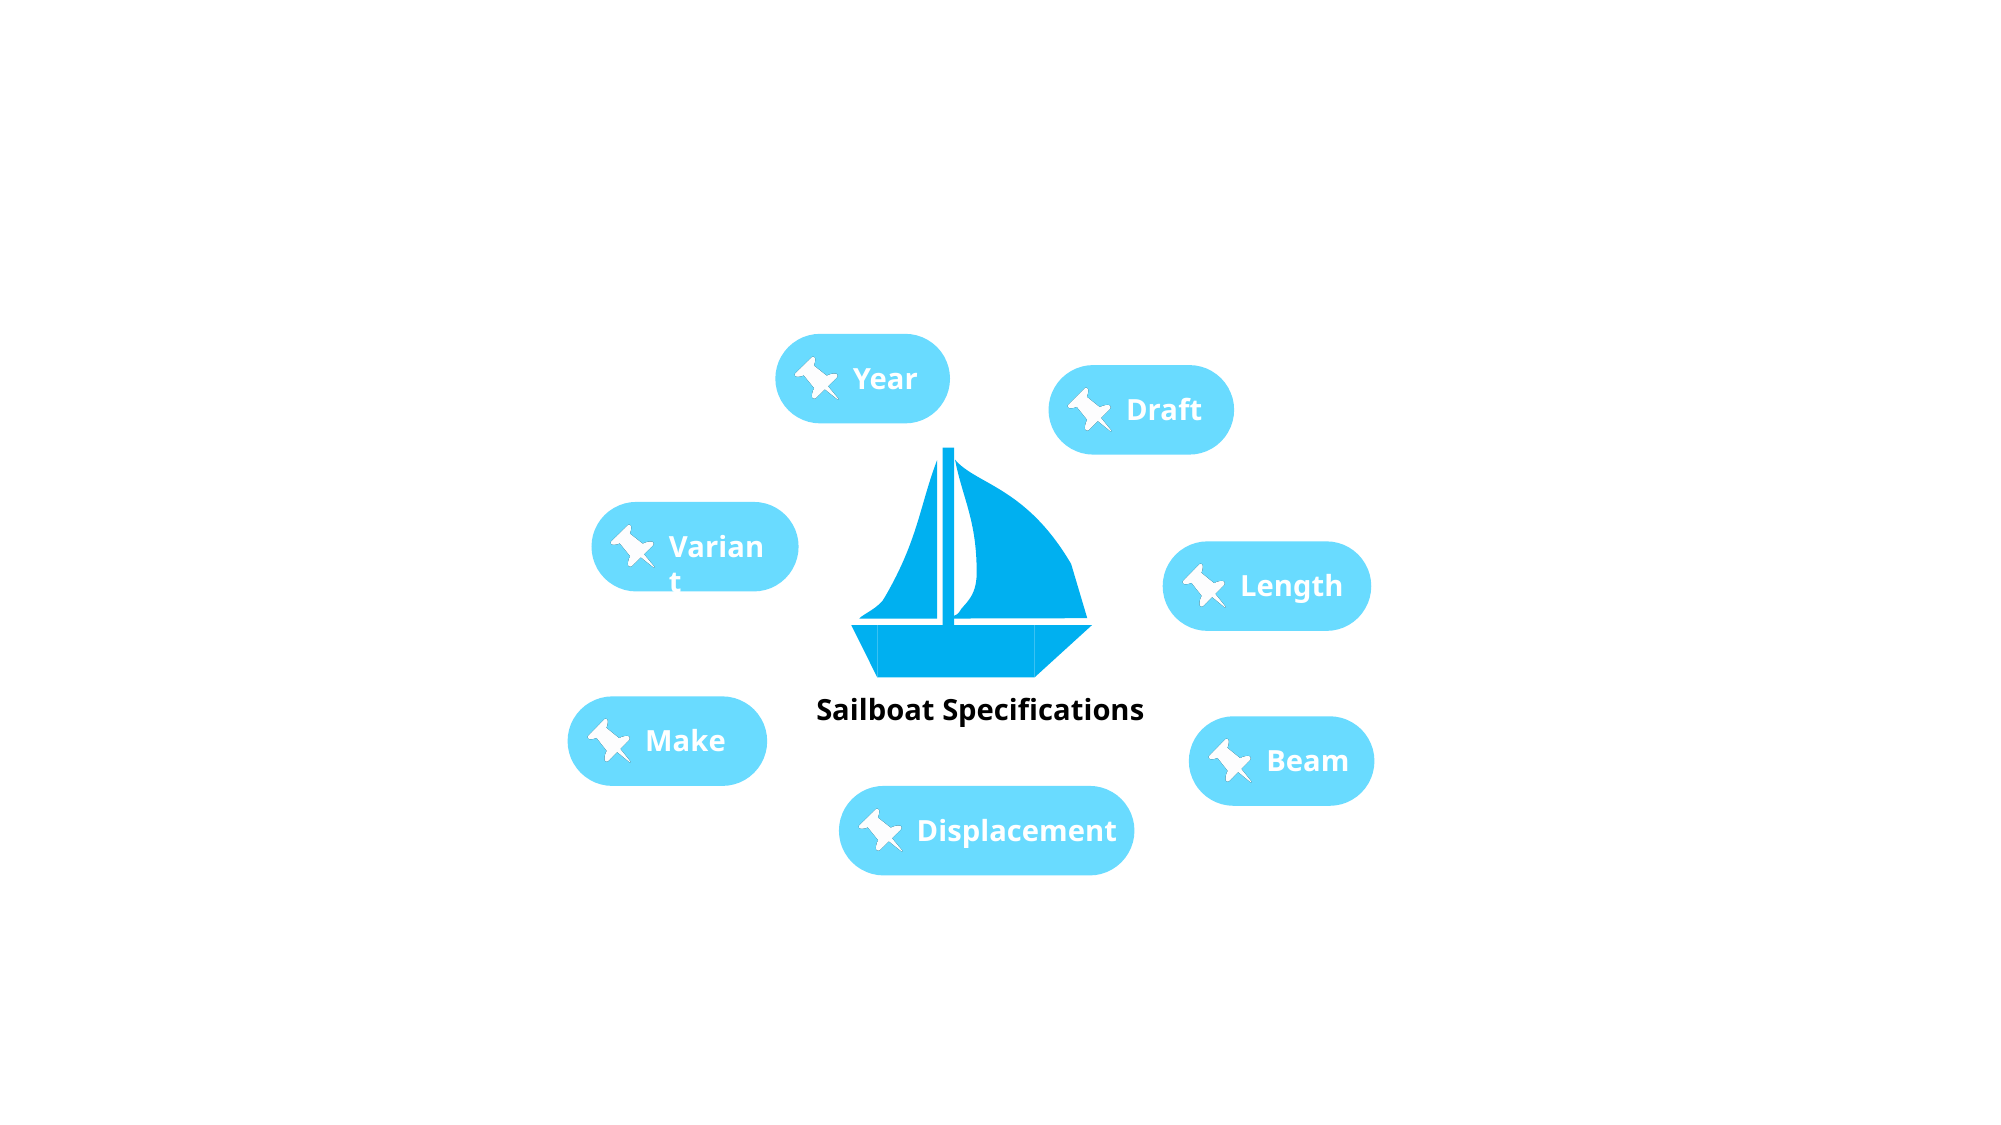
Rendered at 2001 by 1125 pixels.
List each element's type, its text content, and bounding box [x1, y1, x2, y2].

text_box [851, 447, 1092, 678]
text_box Sailboat Specifications [801, 683, 1160, 734]
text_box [1188, 716, 1389, 806]
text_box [1162, 541, 1372, 631]
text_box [838, 785, 1139, 876]
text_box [591, 501, 799, 592]
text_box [1048, 365, 1249, 455]
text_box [567, 696, 768, 786]
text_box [775, 333, 950, 424]
